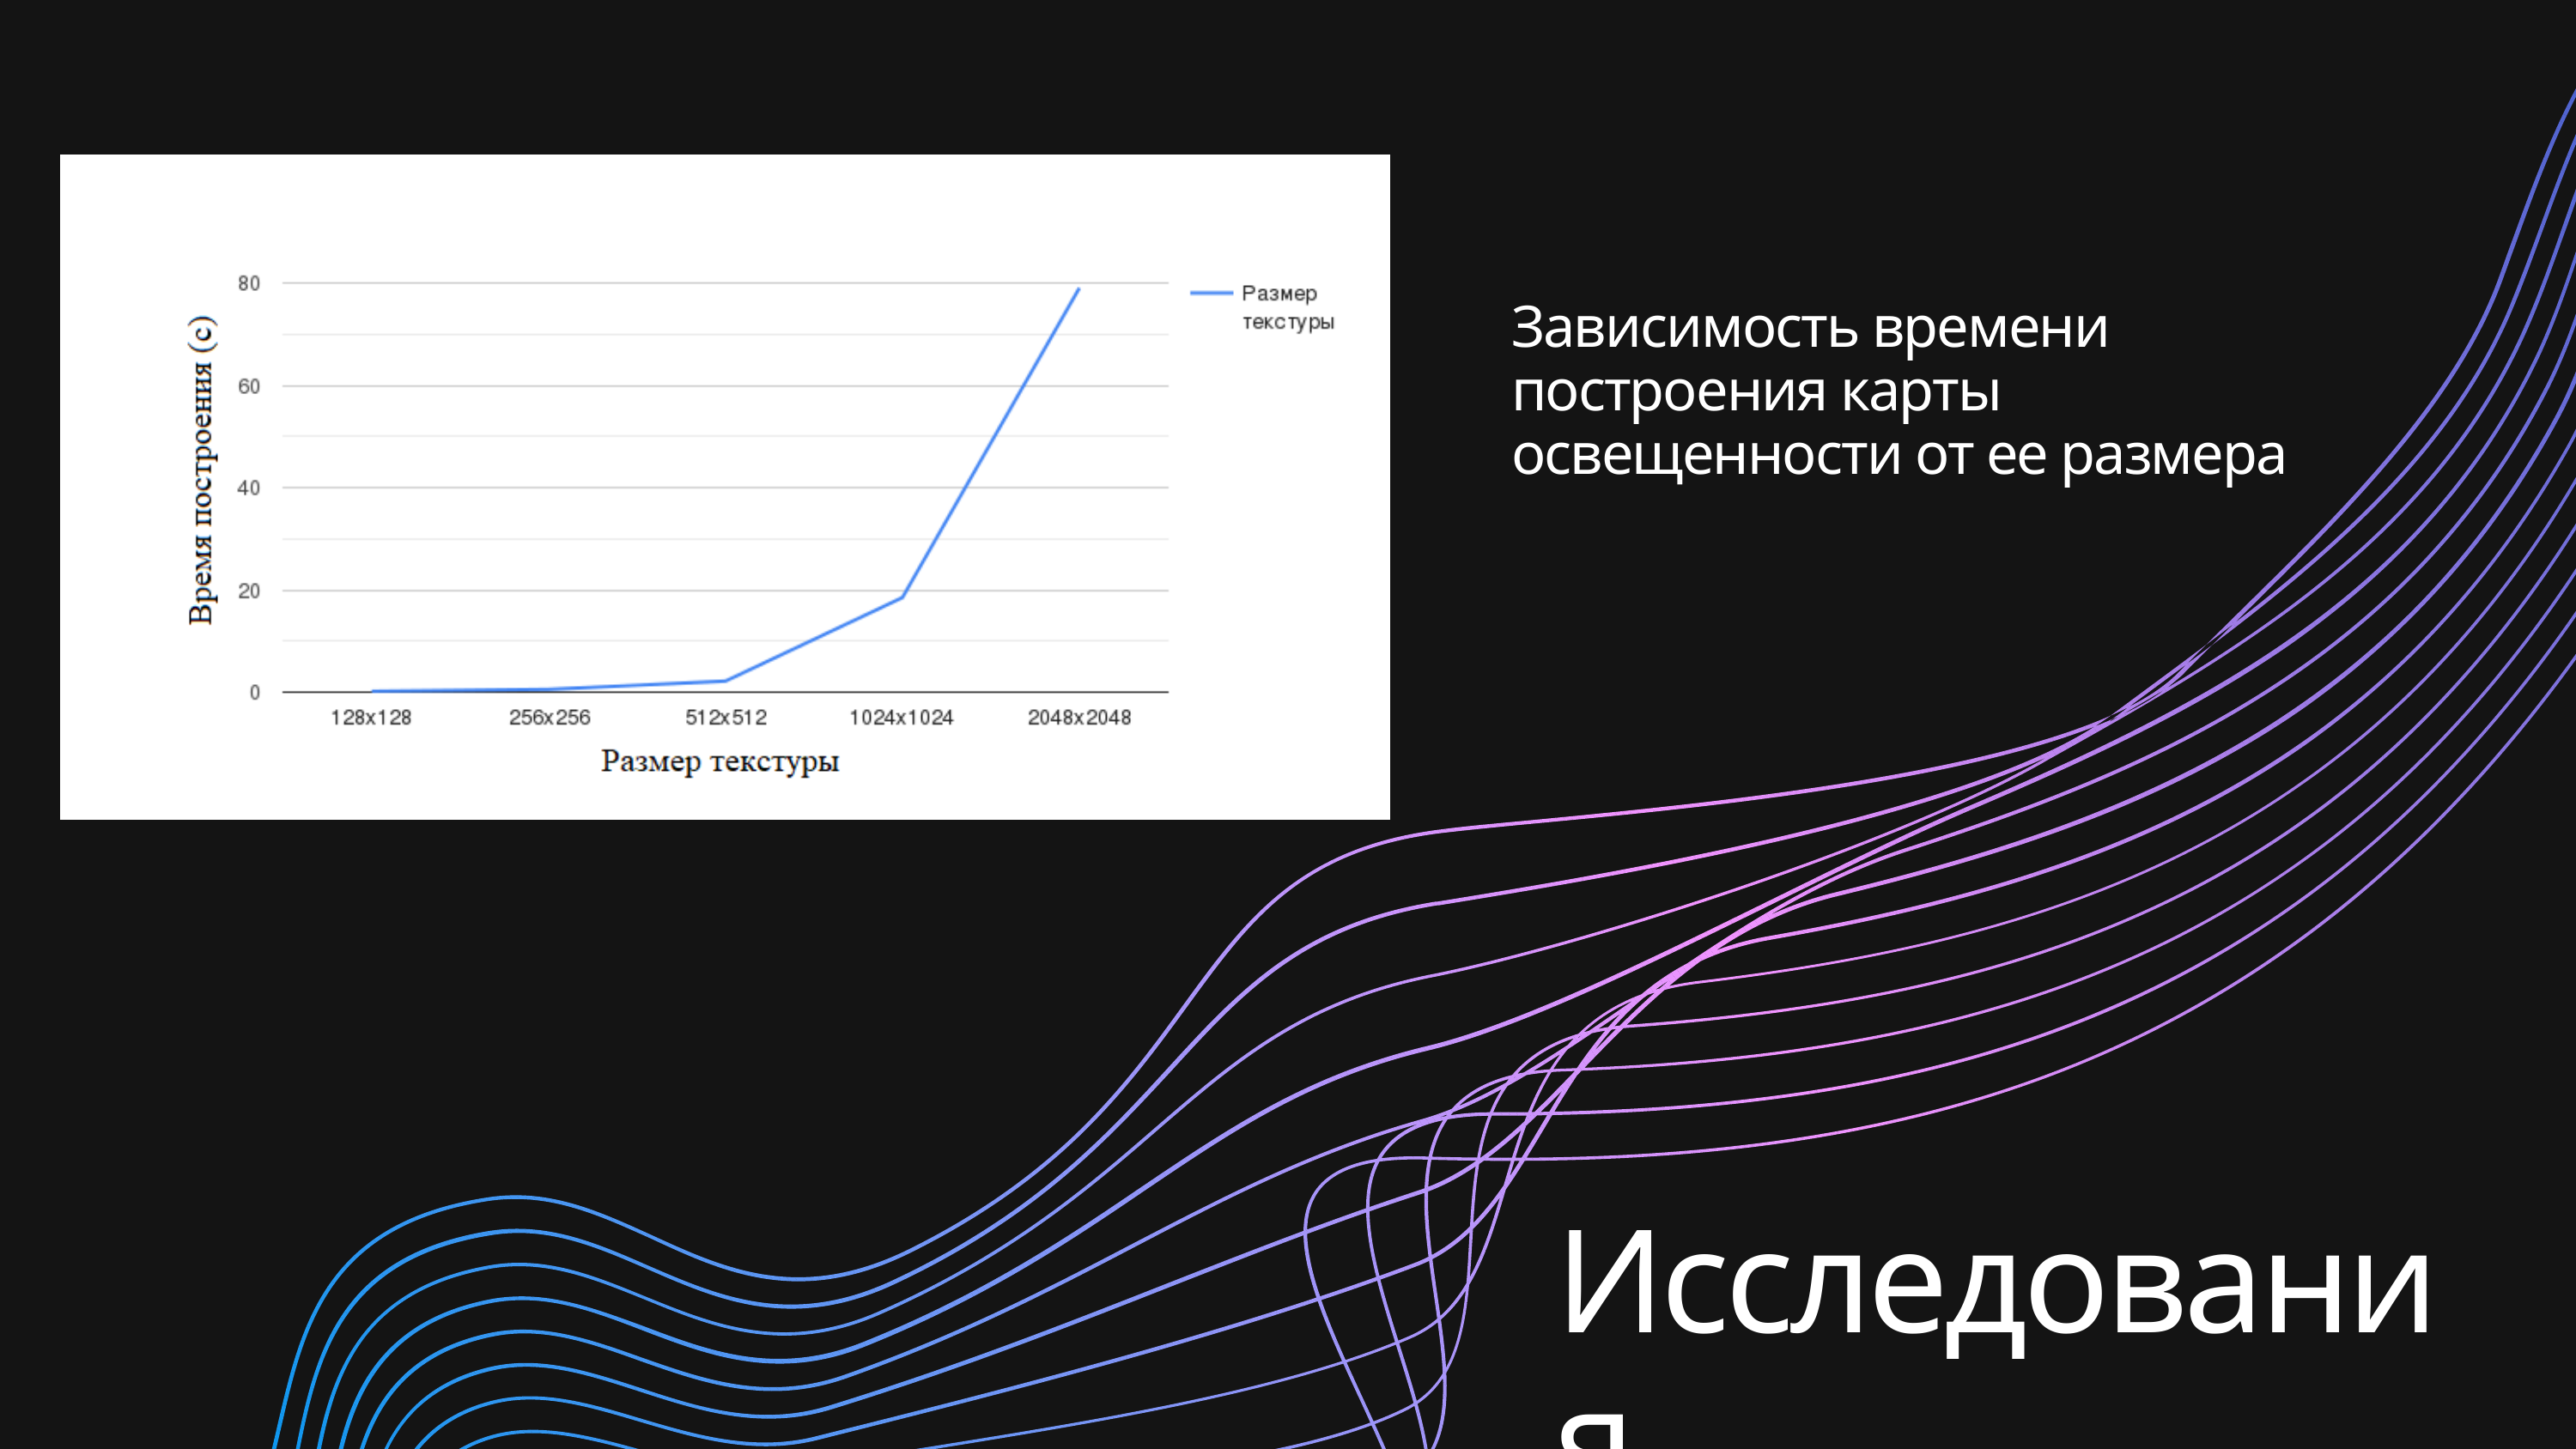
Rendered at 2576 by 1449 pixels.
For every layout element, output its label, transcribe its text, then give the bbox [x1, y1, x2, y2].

text_box Зависимость времени построения карты освещенности от ее размера [1511, 294, 2313, 451]
picture [60, 155, 2576, 1397]
text_box Исследования [1555, 1407, 2479, 1449]
